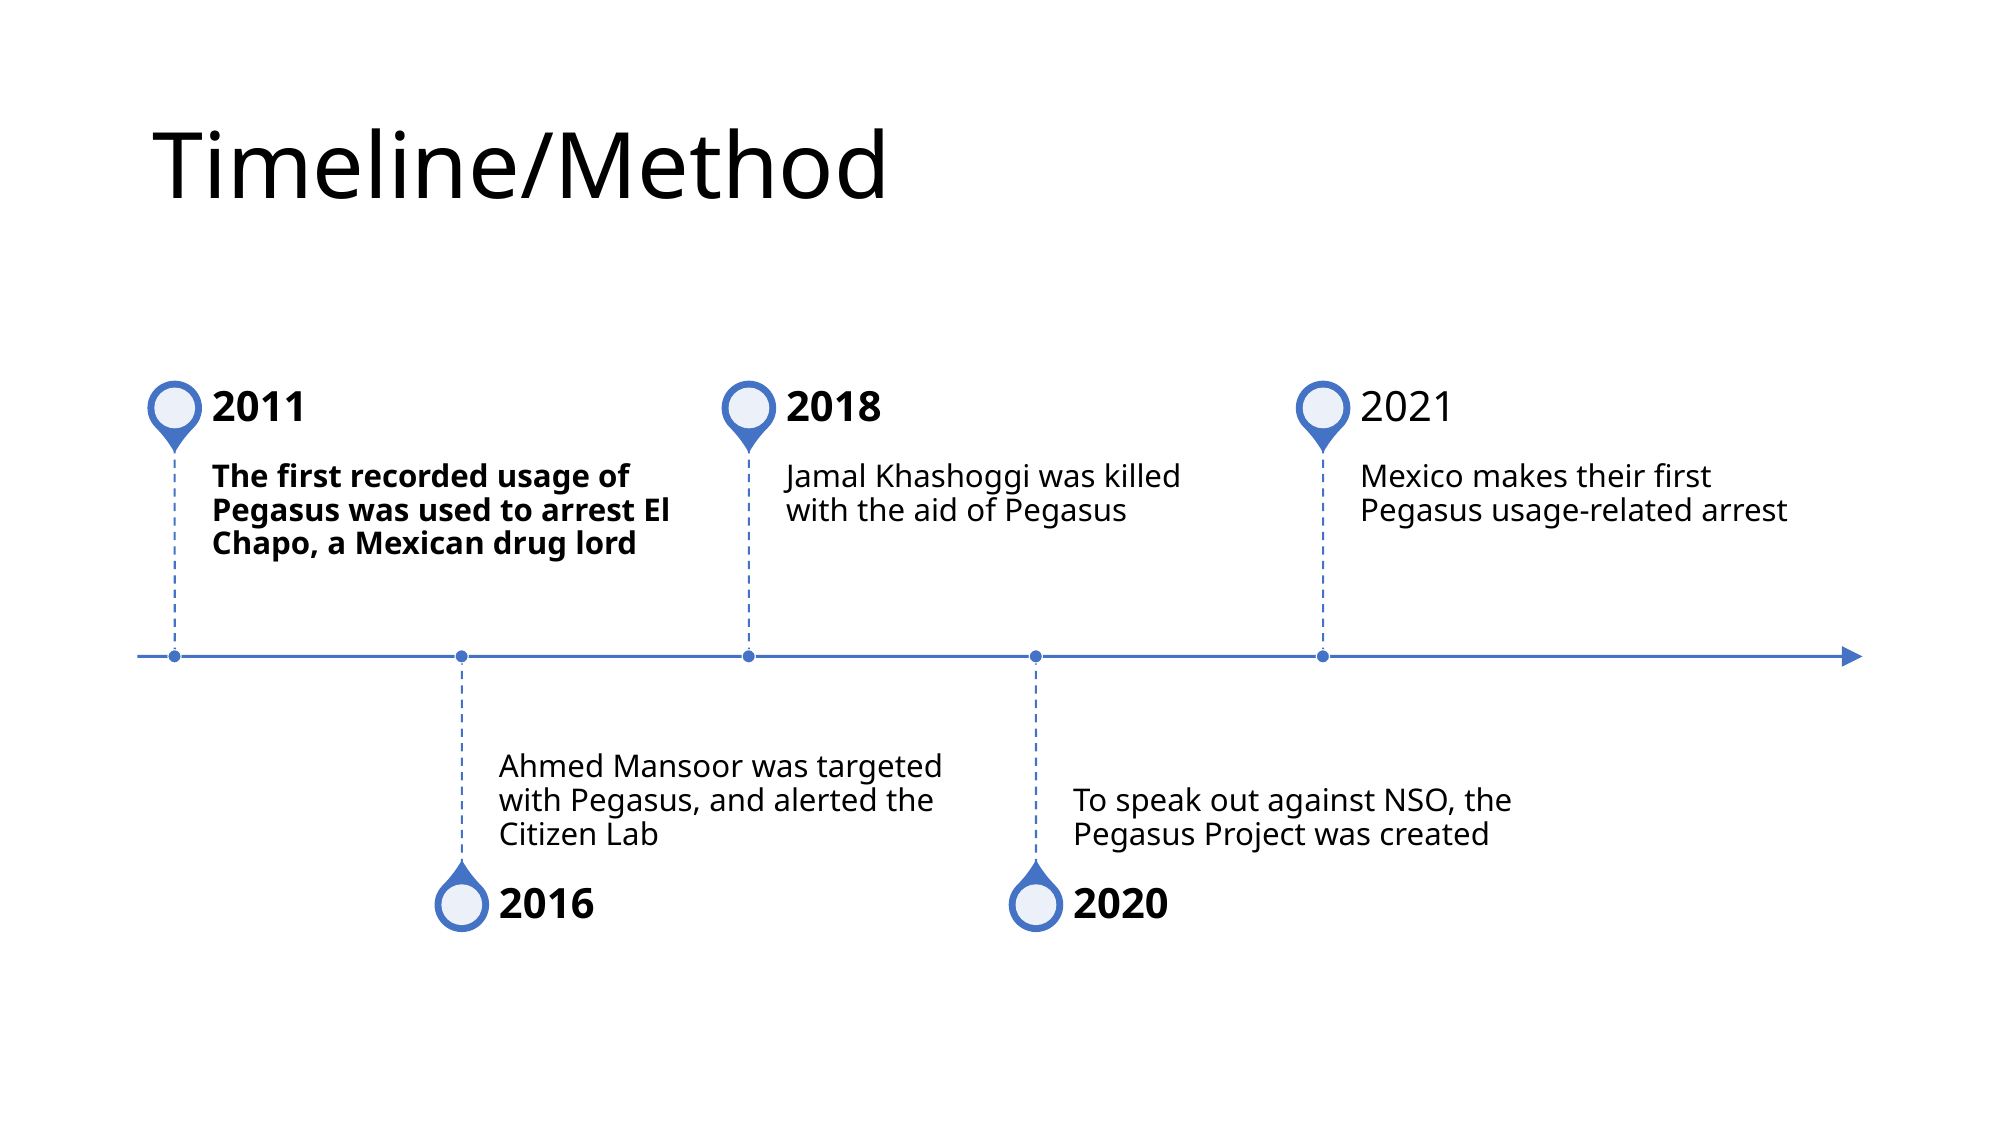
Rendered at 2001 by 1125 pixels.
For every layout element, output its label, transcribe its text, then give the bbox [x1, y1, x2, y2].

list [137, 299, 1863, 1014]
title Timeline/Method [137, 59, 1863, 278]
